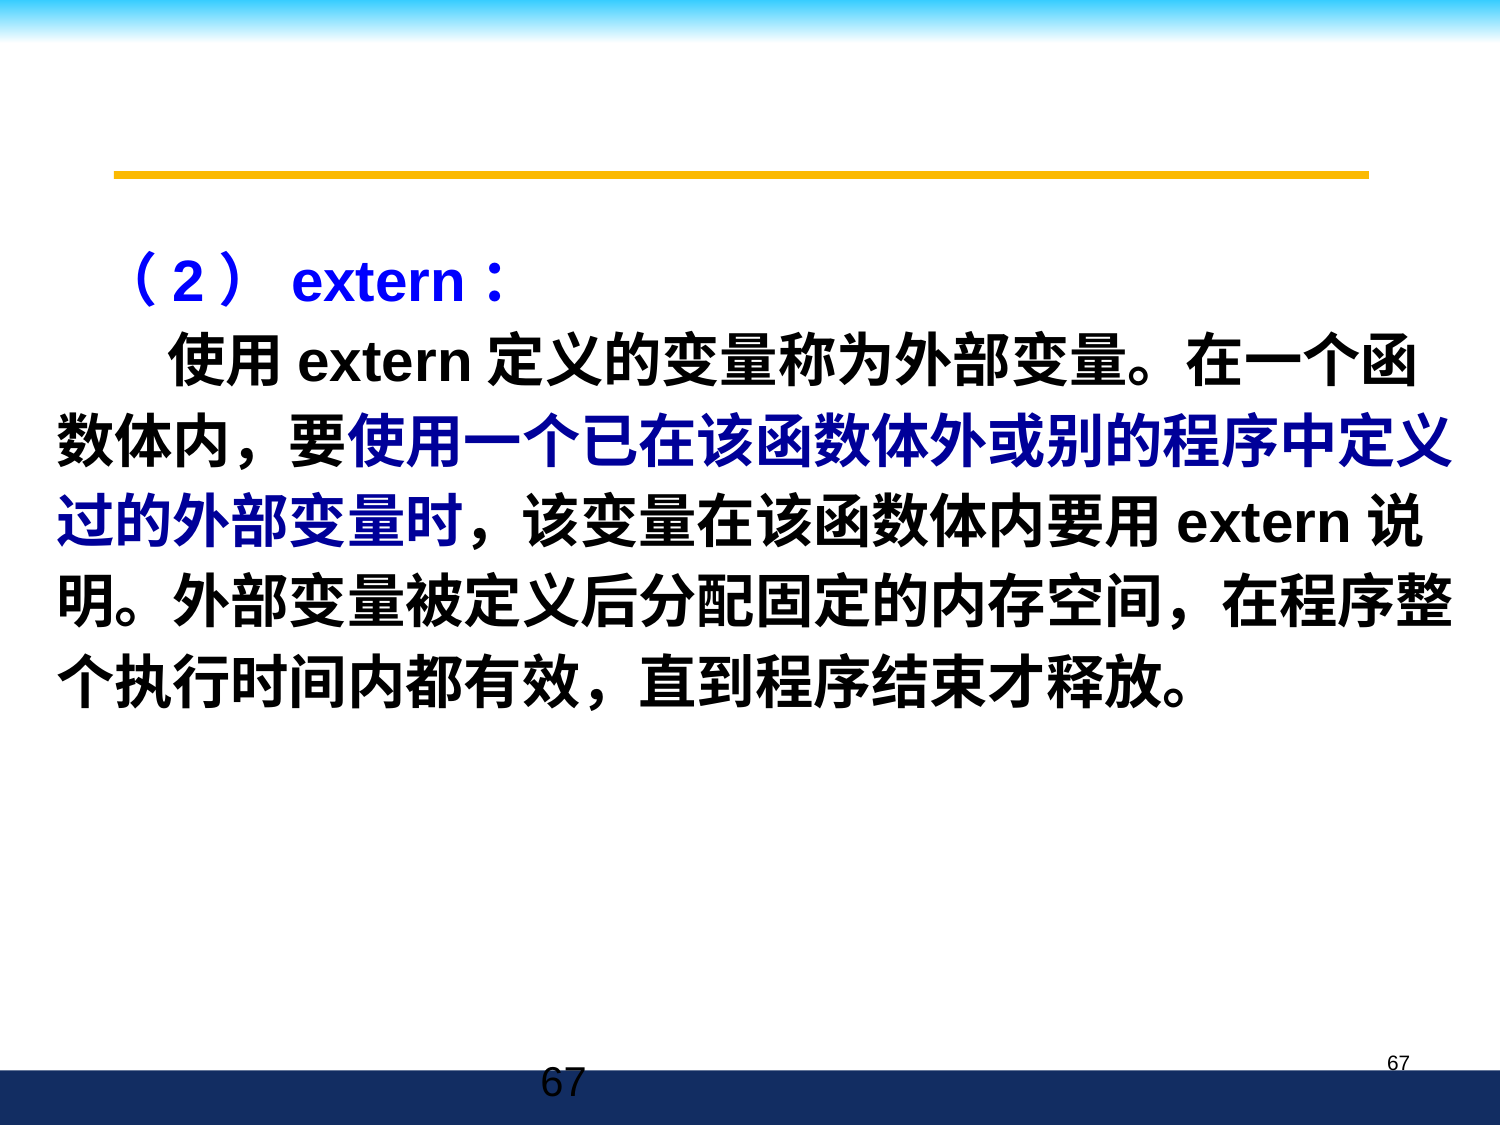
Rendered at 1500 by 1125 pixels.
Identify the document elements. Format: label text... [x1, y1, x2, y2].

footer 67 [525, 1047, 1001, 1123]
slide_number 67 [1074, 1025, 1425, 1100]
text_box （2）extern： 使用extern定义的变量称为外部变量。在一个函数体内，要使用一个已在该函数体外或别的程序中定义过的外部变量时，该变量在该函数体内要用extern说明。外部变量被定义后分配固定的内存空间，在程序整个执行时间内都有效，直到程序结束才释放。 [41, 225, 1471, 723]
